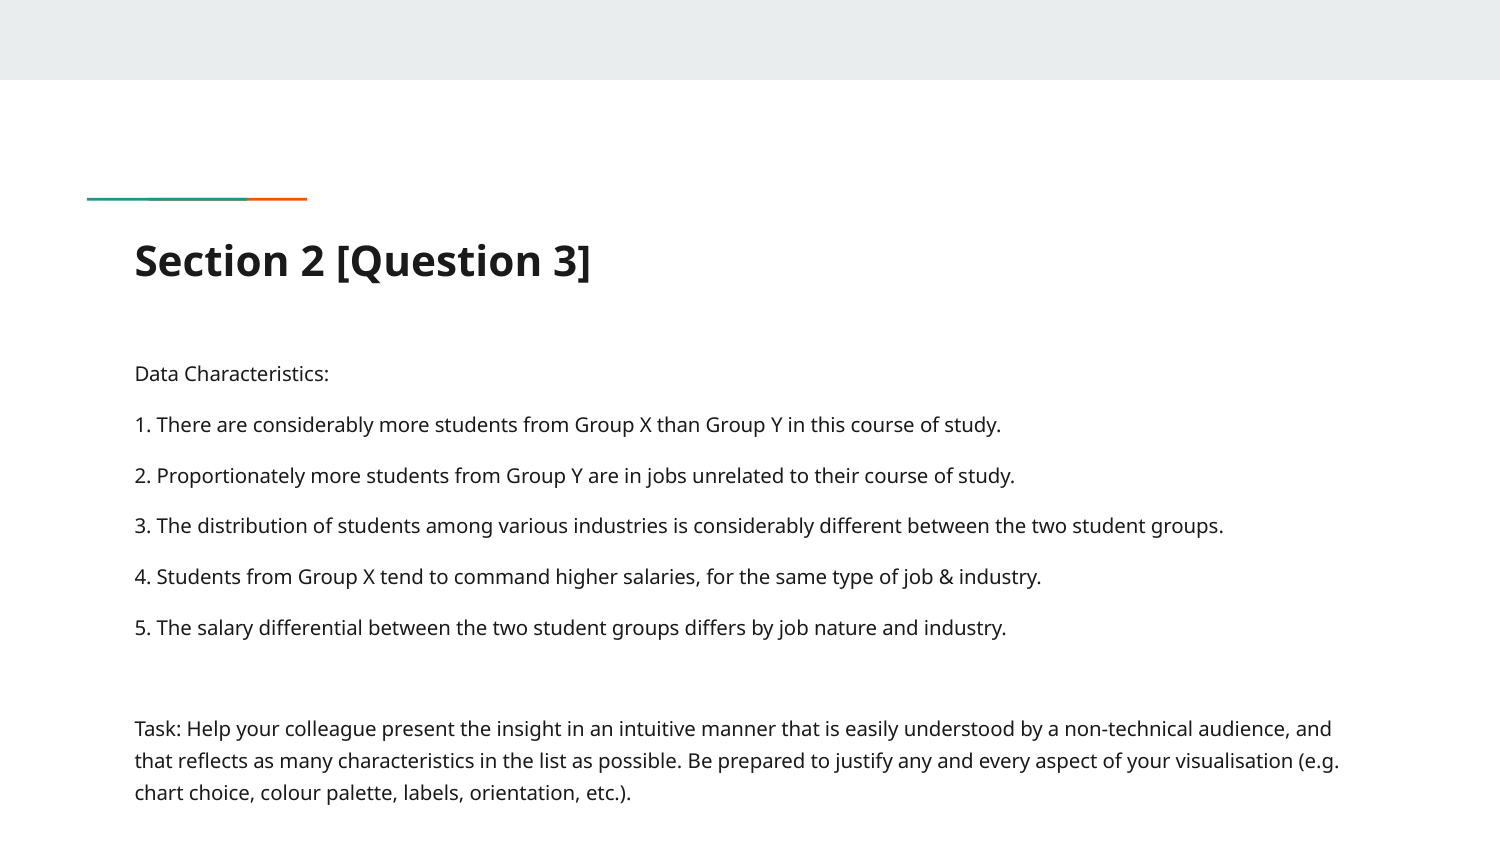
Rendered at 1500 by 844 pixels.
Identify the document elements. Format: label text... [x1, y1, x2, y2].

title Section 2 [Question 3] [119, 216, 1381, 305]
list Data Characteristics: 1. There are considerably more students from Group X than Group Y in this course of study. 2. Proportionately more students from Group Y are in jobs unrelated to their course of study. 3. The distribution of students among various industries is considerably different between the two student groups. 4. Students from Group X tend to command higher salaries, for the same type of job & industry. 5. The salary differential between the two student groups differs by job nature and industry. Task: Help your colleague present the insight in an intuitive manner that is easily understood by a non-technical audience, and that reflects as many characteristics in the list as possible. Be prepared to justify any and every aspect of your visualisation (e.g. chart choice, colour palette, labels, orientation, etc.). [119, 341, 1381, 825]
